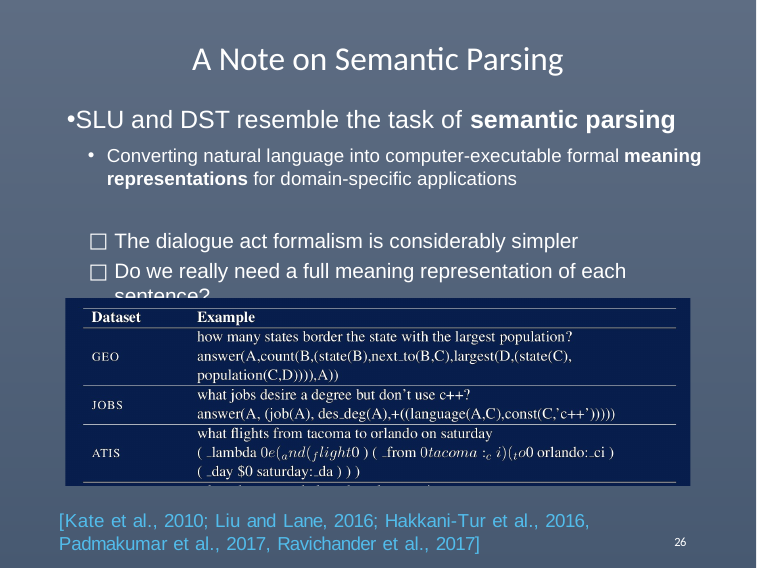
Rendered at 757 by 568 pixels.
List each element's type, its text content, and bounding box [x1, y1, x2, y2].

text_box [65, 298, 691, 486]
text_box [Kate et al., 2010; Liu and Lane, 2016; Hakkani-Tur et al., 2016, Padmakumar et al., 2017, Ravichander et al., 2017] [56, 508, 695, 568]
title A Note on Semantic Parsing [51, 9, 705, 96]
list SLU and DST resemble the task of semantic parsing Converting natural language into computer-executable formal meaning representations for domain-specific applications The dialogue act formalism is considerably simpler Do we really need a full meaning representation of each sentence? [51, 96, 745, 522]
slide_number 26 [534, 526, 705, 557]
